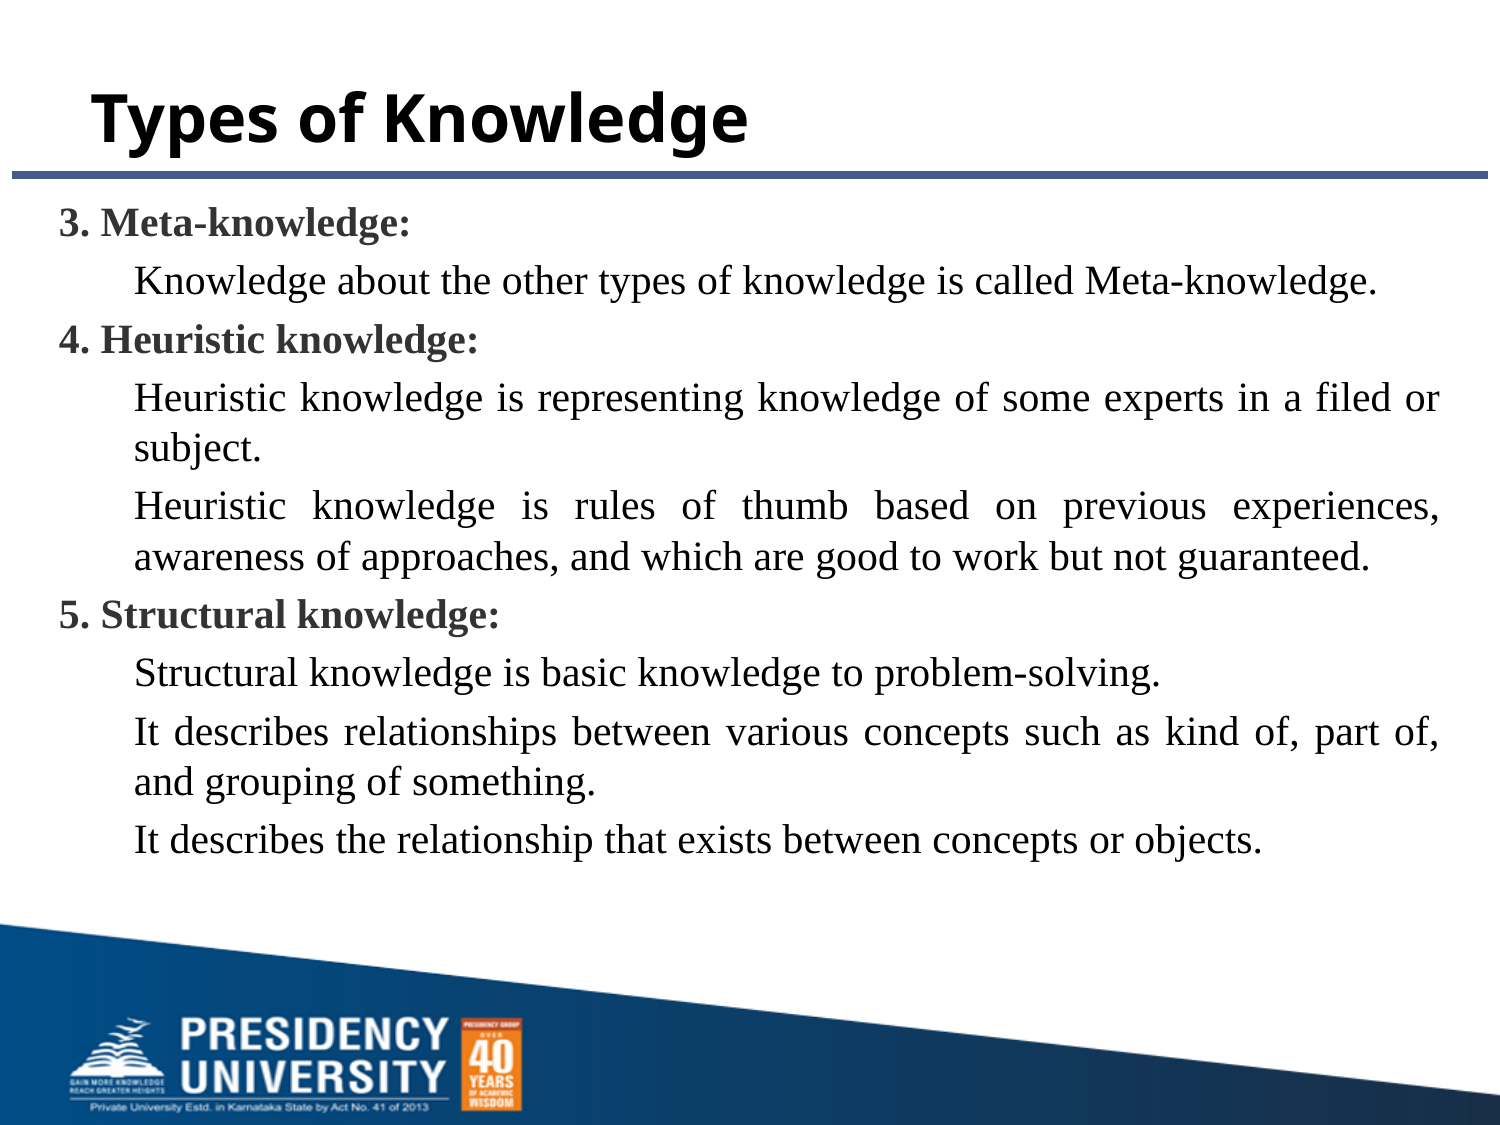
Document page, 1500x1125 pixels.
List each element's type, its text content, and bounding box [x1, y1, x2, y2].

title Types of Knowledge [75, 0, 1349, 164]
picture [0, 921, 1500, 1125]
list 3. Meta-knowledge: Knowledge about the other types of knowledge is called Meta-knowledge. 4. Heuristic knowledge: Heuristic knowledge is representing knowledge of some experts in a filed or subject. Heuristic knowledge is rules of thumb based on previous experiences, awareness of approaches, and which are good to work but not guaranteed. 5. Structural knowledge: Structural knowledge is basic knowledge to problem-solving. It describes relationships between various concepts such as kind of, part of, and grouping of something. It describes the relationship that exists between concepts or objects. [43, 187, 1457, 825]
